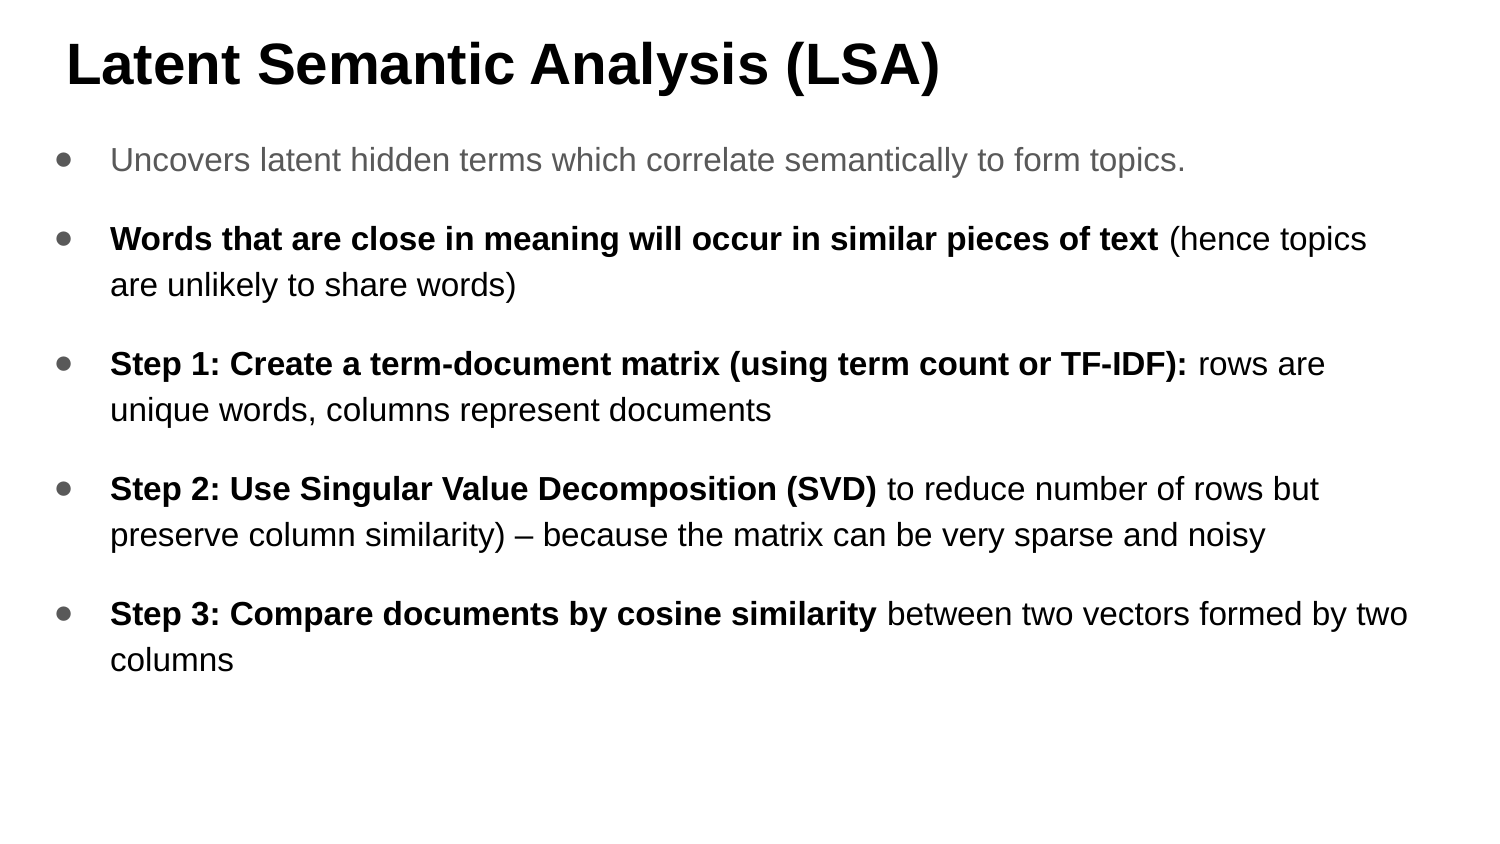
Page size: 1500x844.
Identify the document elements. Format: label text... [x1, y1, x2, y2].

title Latent Semantic Analysis (LSA) [51, 10, 1449, 105]
list Uncovers latent hidden terms which correlate semantically to form topics. Words that are close in meaning will occur in similar pieces of text (hence topics are unlikely to share words) Step 1: Create a term-document matrix (using term count or TF-IDF): rows are unique words, columns represent documents Step 2: Use Singular Value Decomposition (SVD) to reduce number of rows but preserve column similarity) – because the matrix can be very sparse and noisy Step 3: Compare documents by cosine similarity between two vectors formed by two columns [38, 116, 1437, 788]
